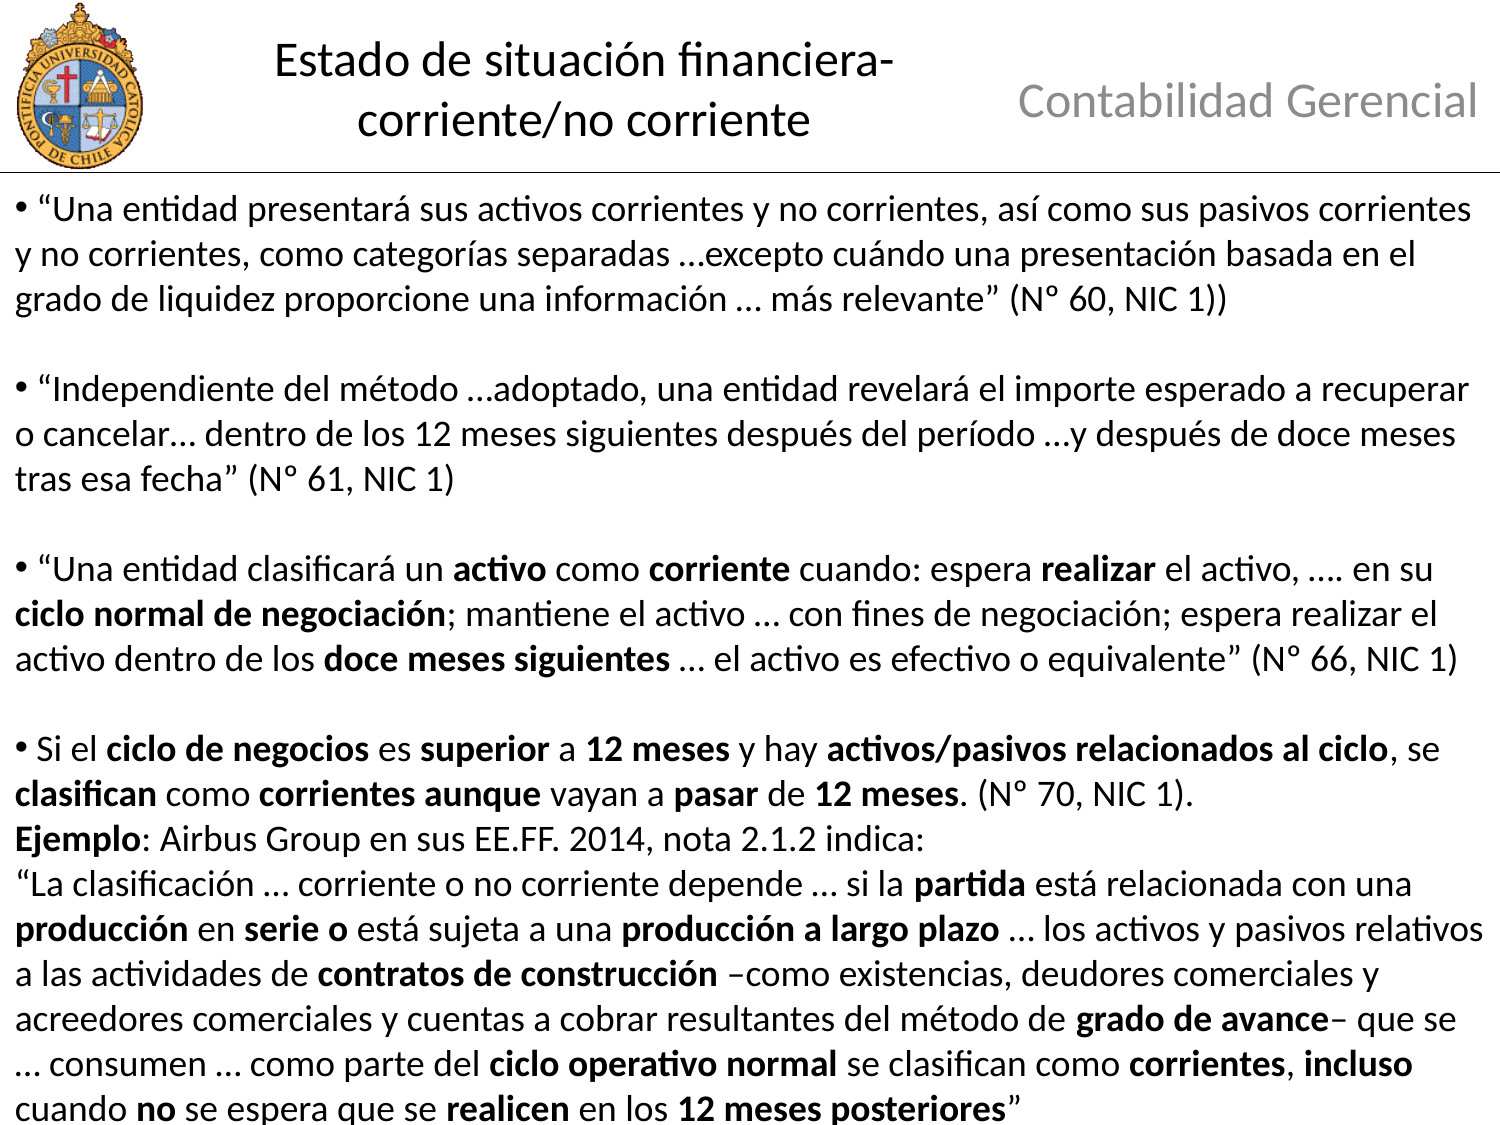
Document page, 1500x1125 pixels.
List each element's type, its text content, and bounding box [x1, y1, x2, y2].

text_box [0, 0, 160, 172]
text_box “Una entidad presentará sus activos corrientes y no corrientes, así como sus pasivos corrientes y no corrientes, como categorías separadas …excepto cuándo una presentación basada en el grado de liquidez proporcione una información … más relevante” (Nº 60, NIC 1)) “Independiente del método …adoptado, una entidad revelará el importe esperado a recuperar o cancelar… dentro de los 12 meses siguientes después del período …y después de doce meses tras esa fecha” (Nº 61, NIC 1) “Una entidad clasificará un activo como corriente cuando: espera realizar el activo, …. en su ciclo normal de negociación; mantiene el activo … con fines de negociación; espera realizar el activo dentro de los doce meses siguientes … el activo es efectivo o equivalente” (Nº 66, NIC 1) Si el ciclo de negocios es superior a 12 meses y hay activos/pasivos relacionados al ciclo, se clasifican como corrientes aunque vayan a pasar de 12 meses. (Nº 70, NIC 1). Ejemplo: Airbus Group en sus EE.FF. 2014, nota 2.1.2 indica: “La clasificación … corriente o no corriente depende … si la partida está relacionada con una producción en serie o está sujeta a una producción a largo plazo … los activos y pasivos relativos a las actividades de contratos de construcción –como existencias, deudores comerciales y acreedores comerciales y cuentas a cobrar resultantes del método de grado de avance– que se … consumen … como parte del ciclo operativo normal se clasifican como corrientes, incluso cuando no se espera que se realicen en los 12 meses posteriores” [0, 177, 1500, 1125]
subtitle Contabilidad Gerencial [998, 0, 1500, 172]
title Estado de situación financiera-corriente/no corriente [160, 0, 998, 171]
